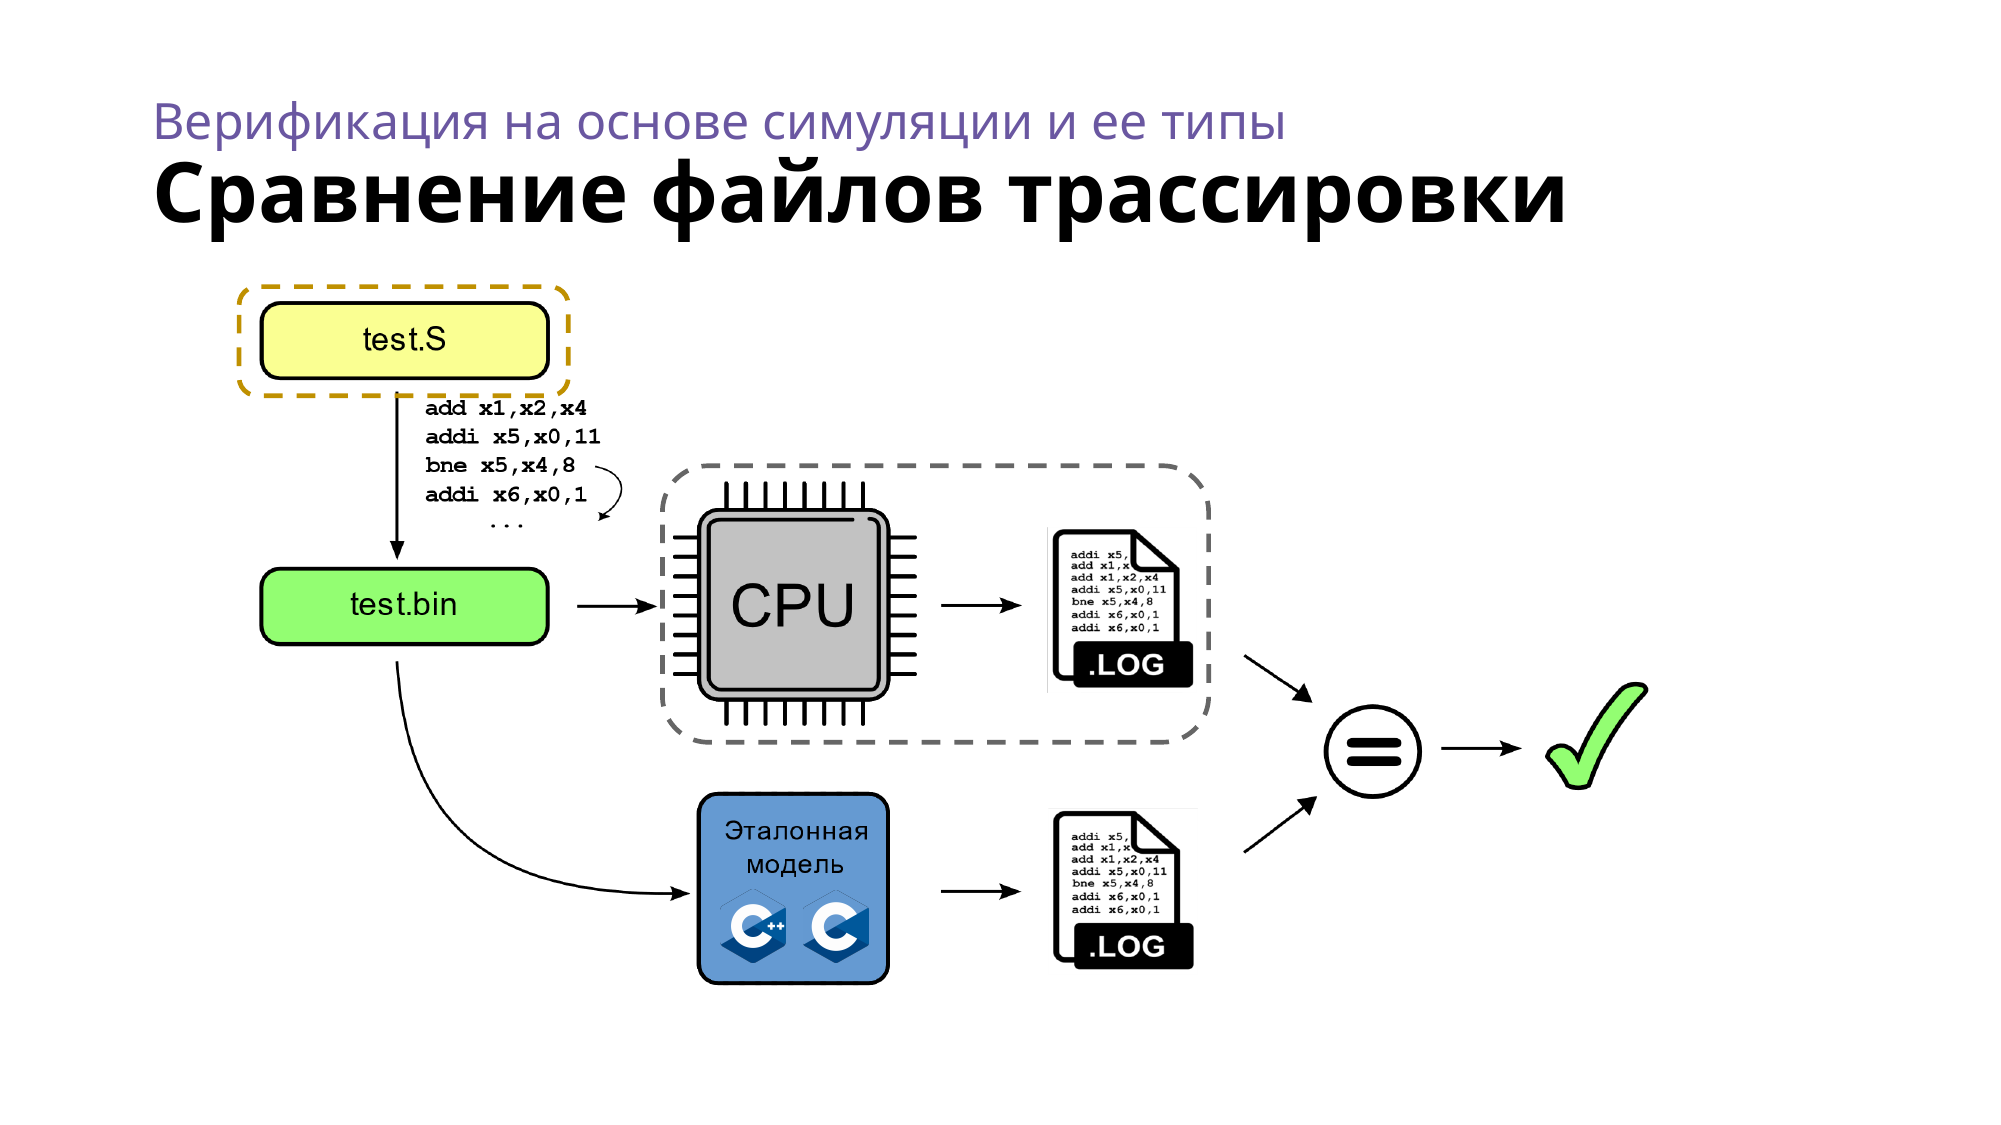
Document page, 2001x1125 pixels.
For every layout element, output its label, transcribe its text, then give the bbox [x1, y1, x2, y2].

title Верификация на основе симуляции и ее типы Сравнение файлов трассировки [137, 59, 1863, 278]
picture [170, 145, 1660, 1048]
